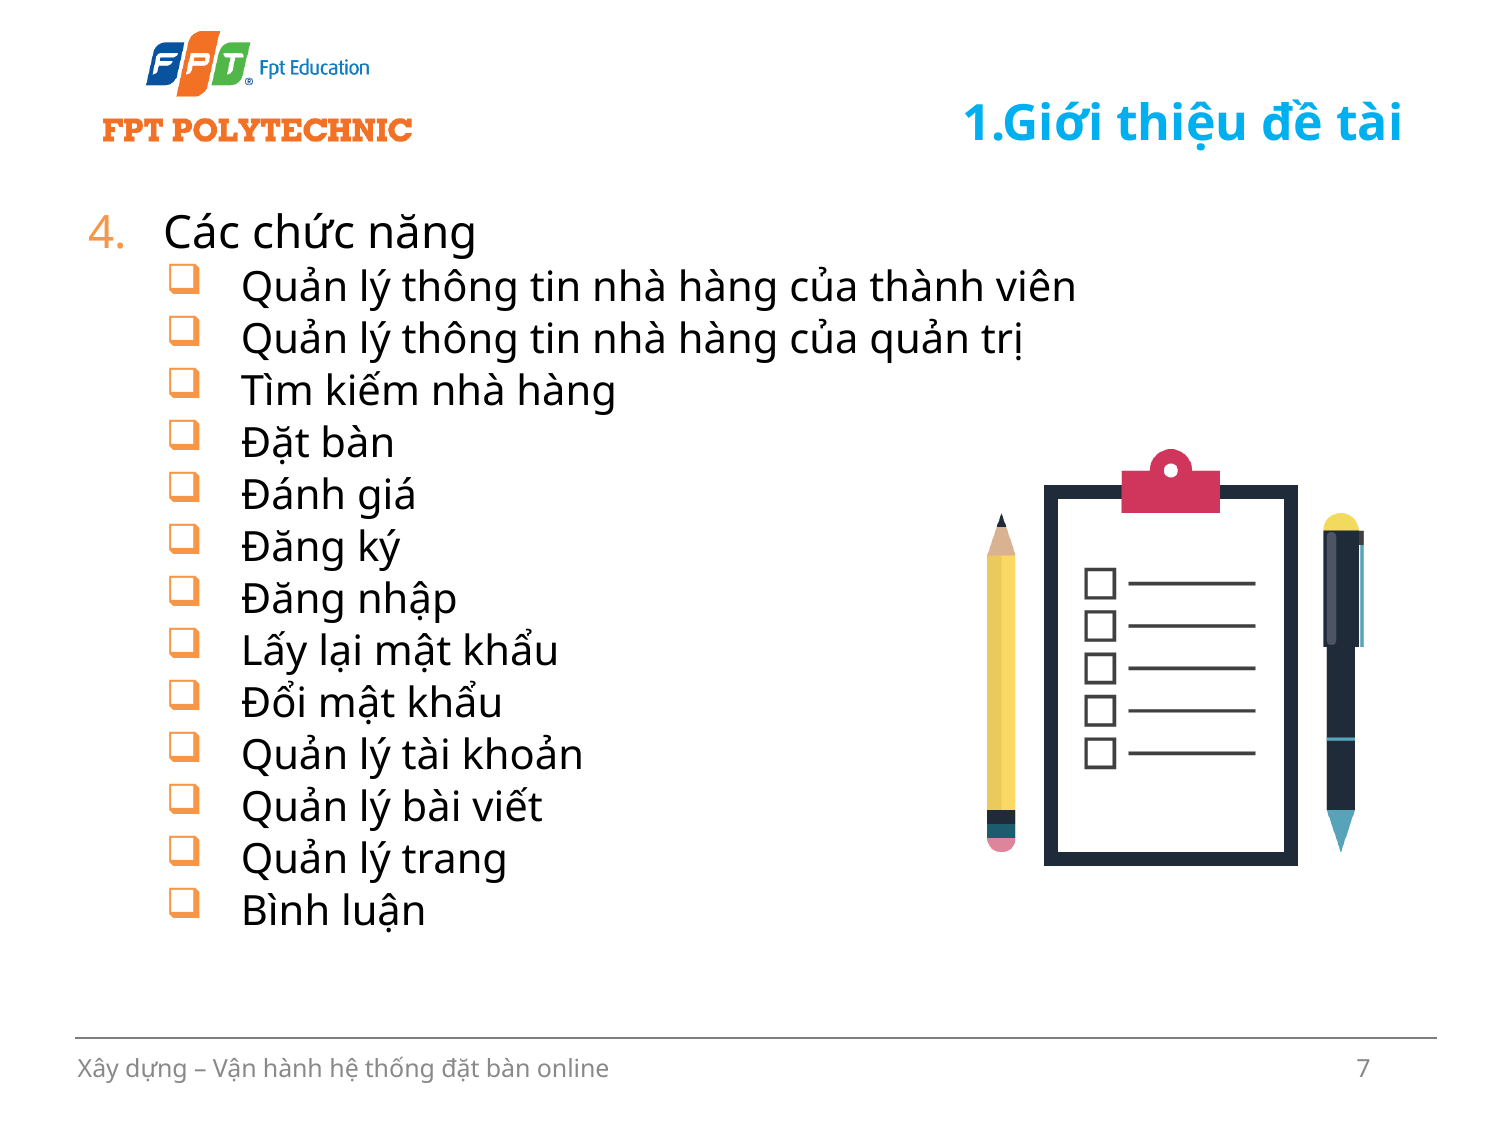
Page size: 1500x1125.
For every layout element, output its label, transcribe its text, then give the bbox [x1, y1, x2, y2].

list Các chức năng Quản lý thông tin nhà hàng của thành viên Quản lý thông tin nhà hàng của quản trị Tìm kiếm nhà hàng Đặt bàn Đánh giá Đăng ký Đăng nhập Lấy lại mật khẩu Đổi mật khẩu Quản lý tài khoản Quản lý bài viết Quản lý trang Bình luận [88, 174, 1413, 947]
slide_number 7 [1338, 1052, 1412, 1092]
picture [987, 449, 1364, 866]
title 1.Giới thiệu đề tài [962, 90, 1500, 151]
footer Xây dựng – Vận hành hệ thống đặt bàn online [75, 1052, 612, 1088]
picture [89, 22, 420, 157]
